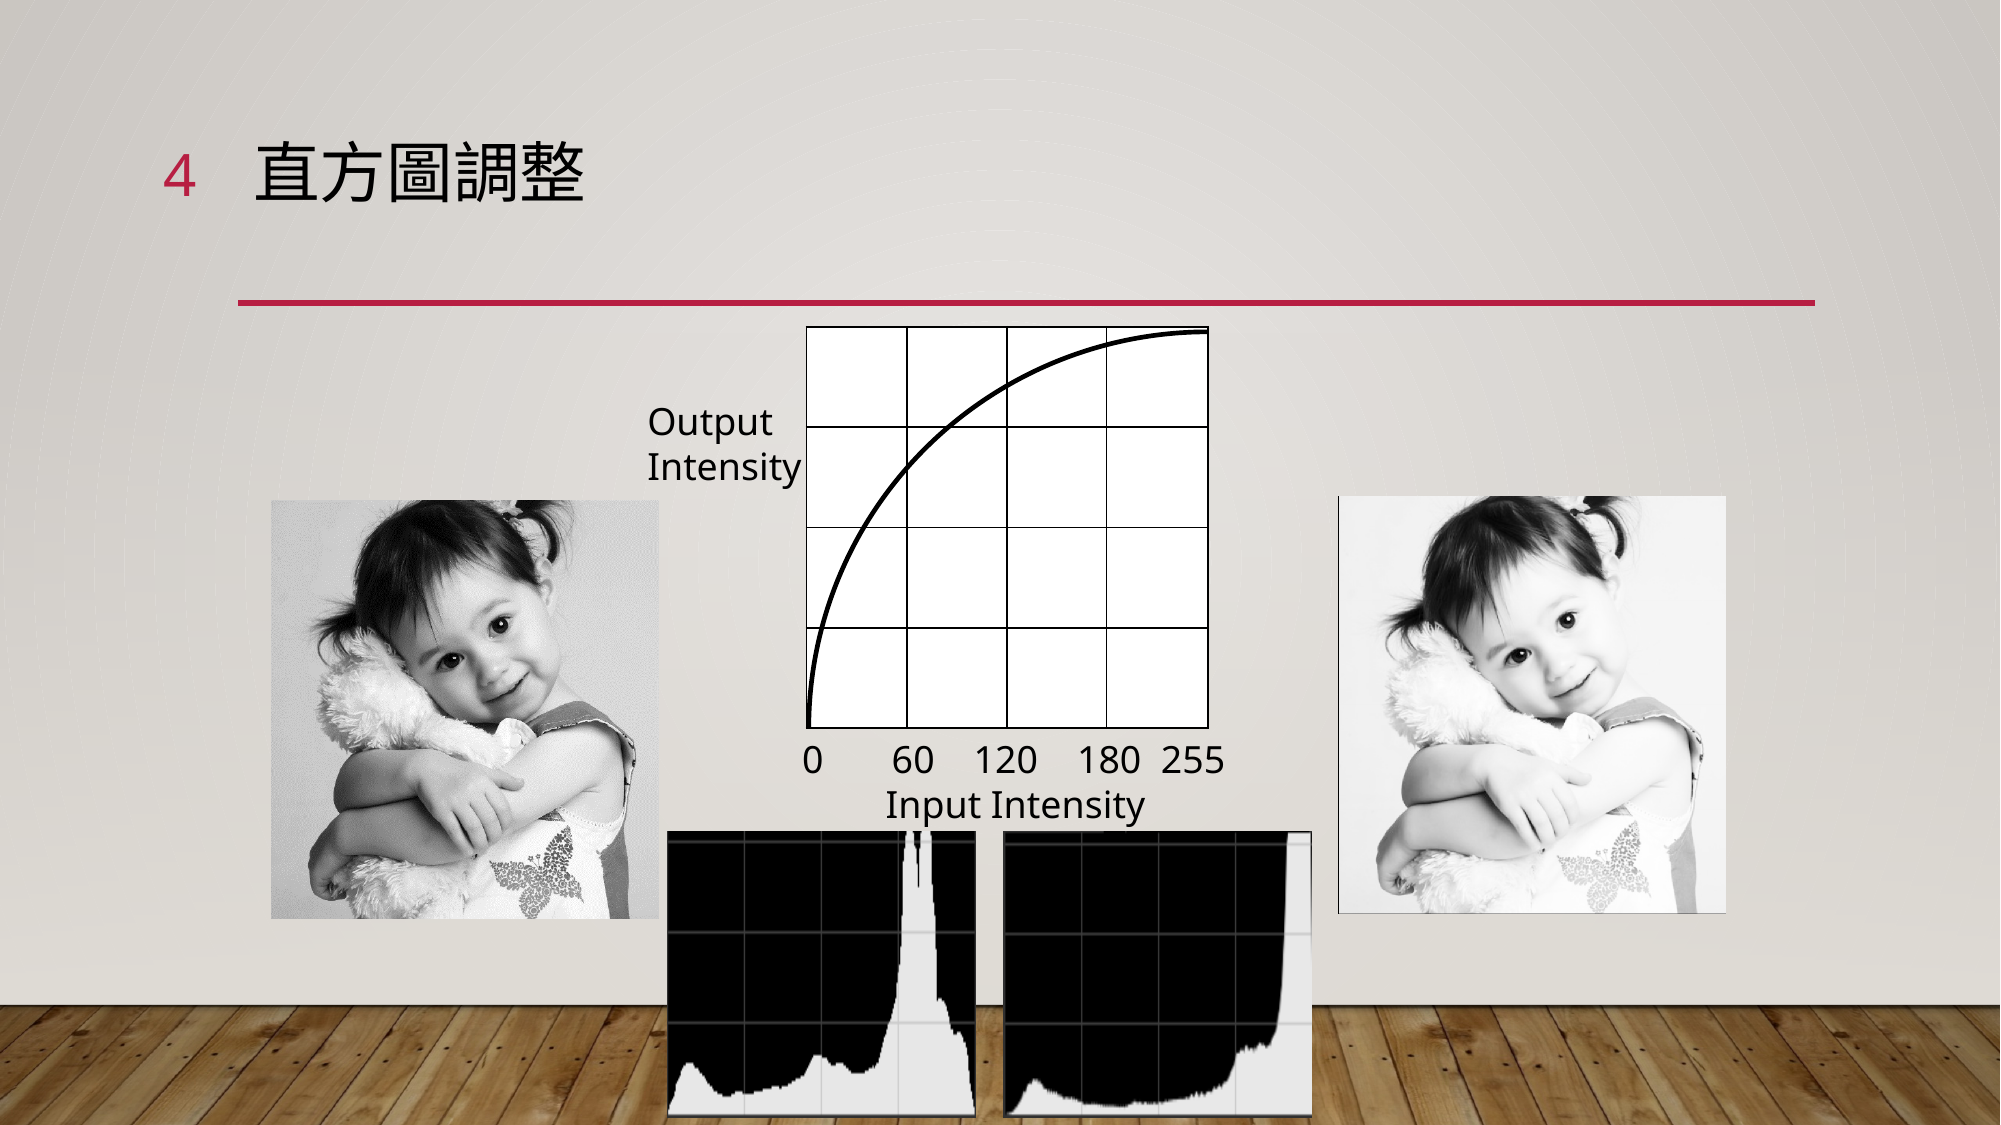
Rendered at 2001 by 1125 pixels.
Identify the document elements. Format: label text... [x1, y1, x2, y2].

table_cell [908, 428, 945, 464]
table_cell [807, 528, 861, 627]
table_header [1107, 328, 1207, 343]
title 直方圖調整 [238, 131, 1814, 305]
text_box 0 60 120 180 255 Input Intensity [787, 728, 1245, 834]
picture [270, 500, 659, 919]
table_header [1008, 328, 1106, 383]
slide_number 4 [78, 131, 212, 214]
text_box Output Intensity [632, 390, 817, 496]
table_cell [807, 629, 820, 726]
picture [1338, 495, 1726, 914]
table_cell [807, 428, 906, 527]
picture [0, 831, 2000, 1125]
table_header [807, 328, 906, 426]
table_header [908, 328, 1006, 426]
text_box [807, 331, 1208, 728]
